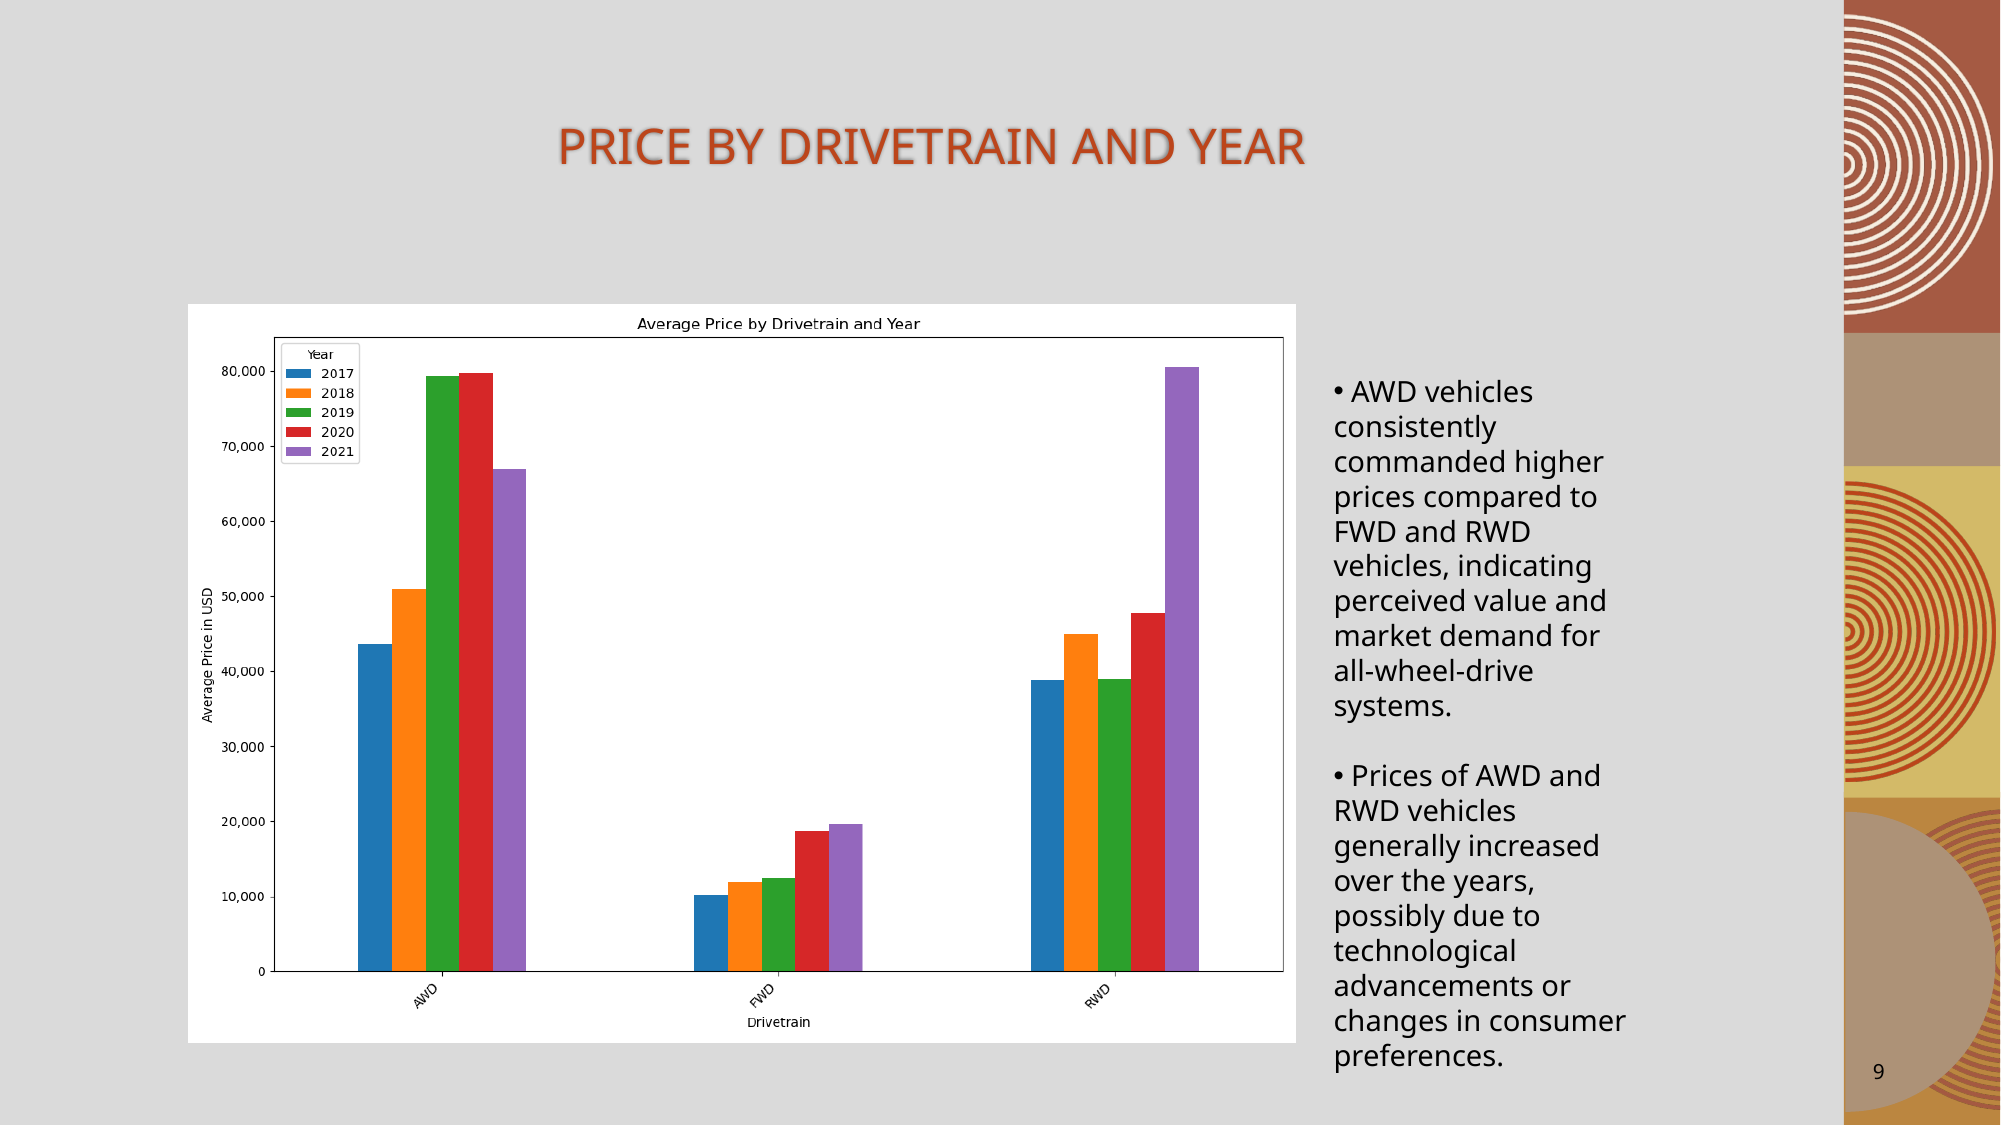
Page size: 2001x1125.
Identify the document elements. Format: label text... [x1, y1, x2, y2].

picture [1860, 810, 2001, 1110]
picture [188, 304, 1297, 1043]
slide_number 9 [1824, 1042, 1900, 1103]
text_box AWD vehicles consistently commanded higher prices compared to FWD and RWD vehicles, indicating perceived value and market demand for all-wheel-drive systems. Prices of AWD and RWD vehicles generally increased over the years, possibly due to technological advancements or changes in consumer preferences. [1318, 365, 1659, 1115]
picture [1846, 482, 1996, 782]
picture [1844, 15, 1993, 314]
title Price by Drivetrain and Year [161, 107, 1703, 243]
